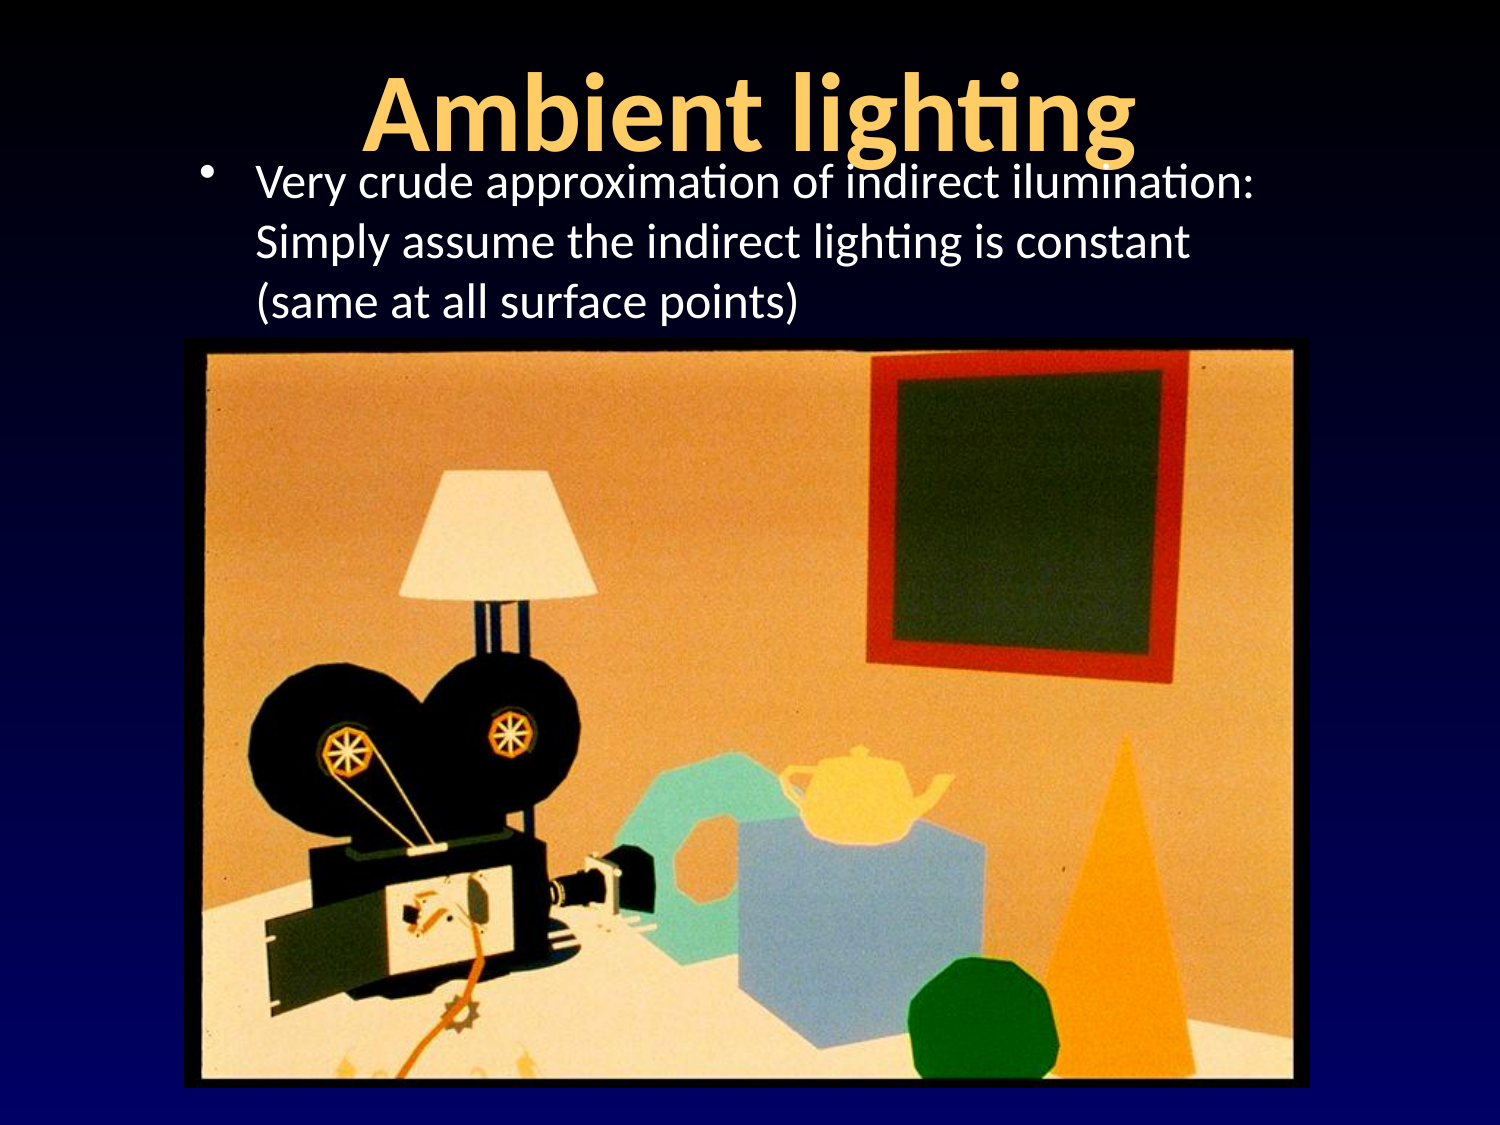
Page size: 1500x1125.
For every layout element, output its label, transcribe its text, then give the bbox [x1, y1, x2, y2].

title Ambient lighting [24, 24, 1475, 188]
text_box Very crude approximation of indirect ilumination: Simply assume the indirect lighting is constant (same at all surface points) [184, 140, 1388, 338]
picture [184, 337, 1310, 1088]
